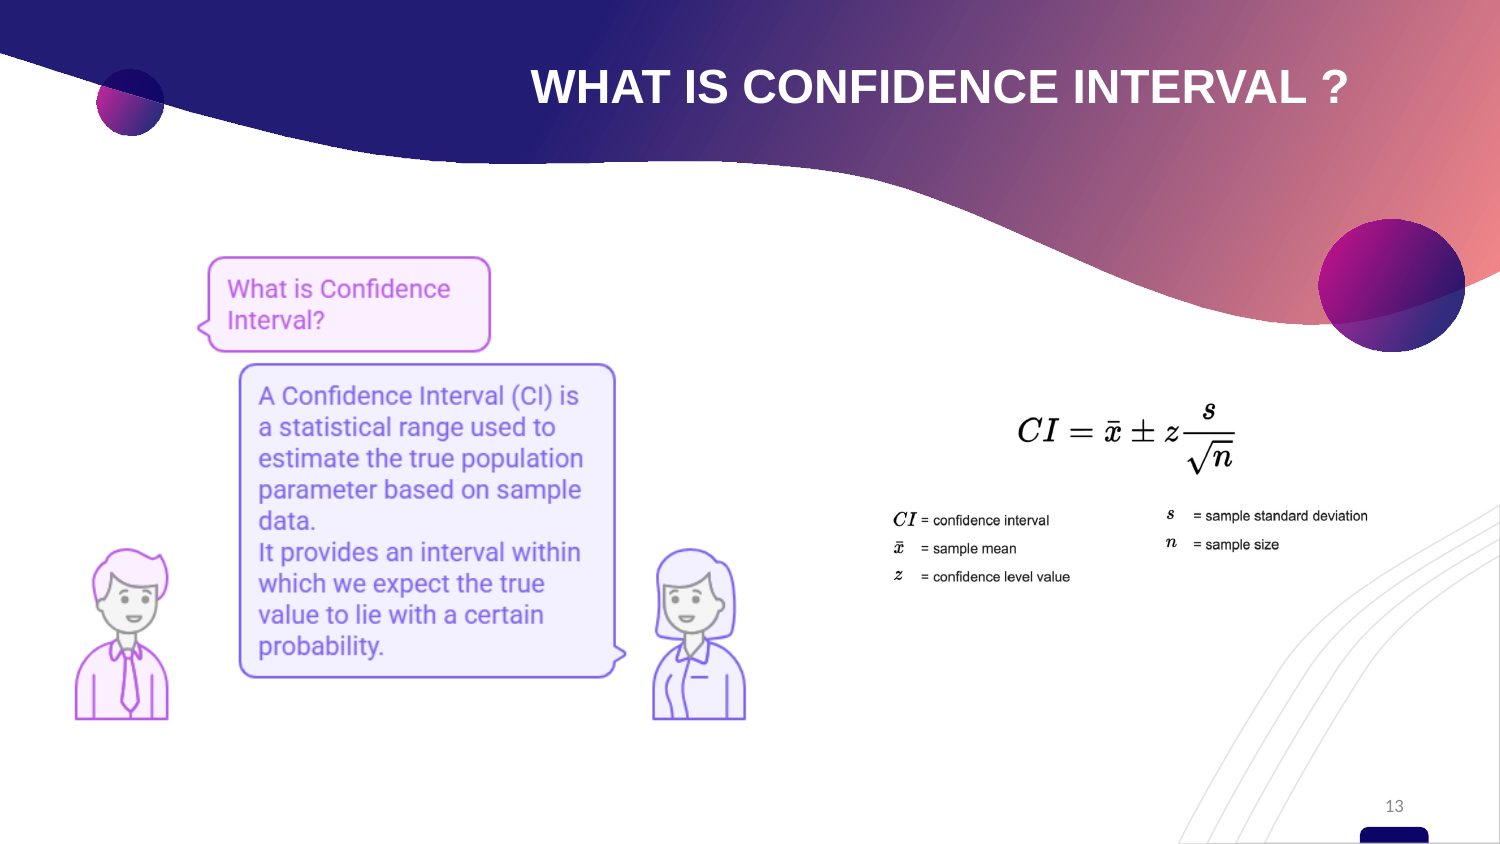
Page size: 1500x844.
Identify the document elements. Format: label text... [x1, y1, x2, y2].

picture [49, 242, 751, 723]
picture [875, 395, 1369, 584]
text_box [0, 0, 1500, 325]
text_box WHAT IS CONFIDENCE INTERVAL ? [365, 41, 1437, 174]
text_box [1178, 504, 1500, 844]
text_box [1318, 218, 1465, 352]
title Hypothesis Testing [79, 79, 365, 155]
text_box [96, 86, 164, 136]
